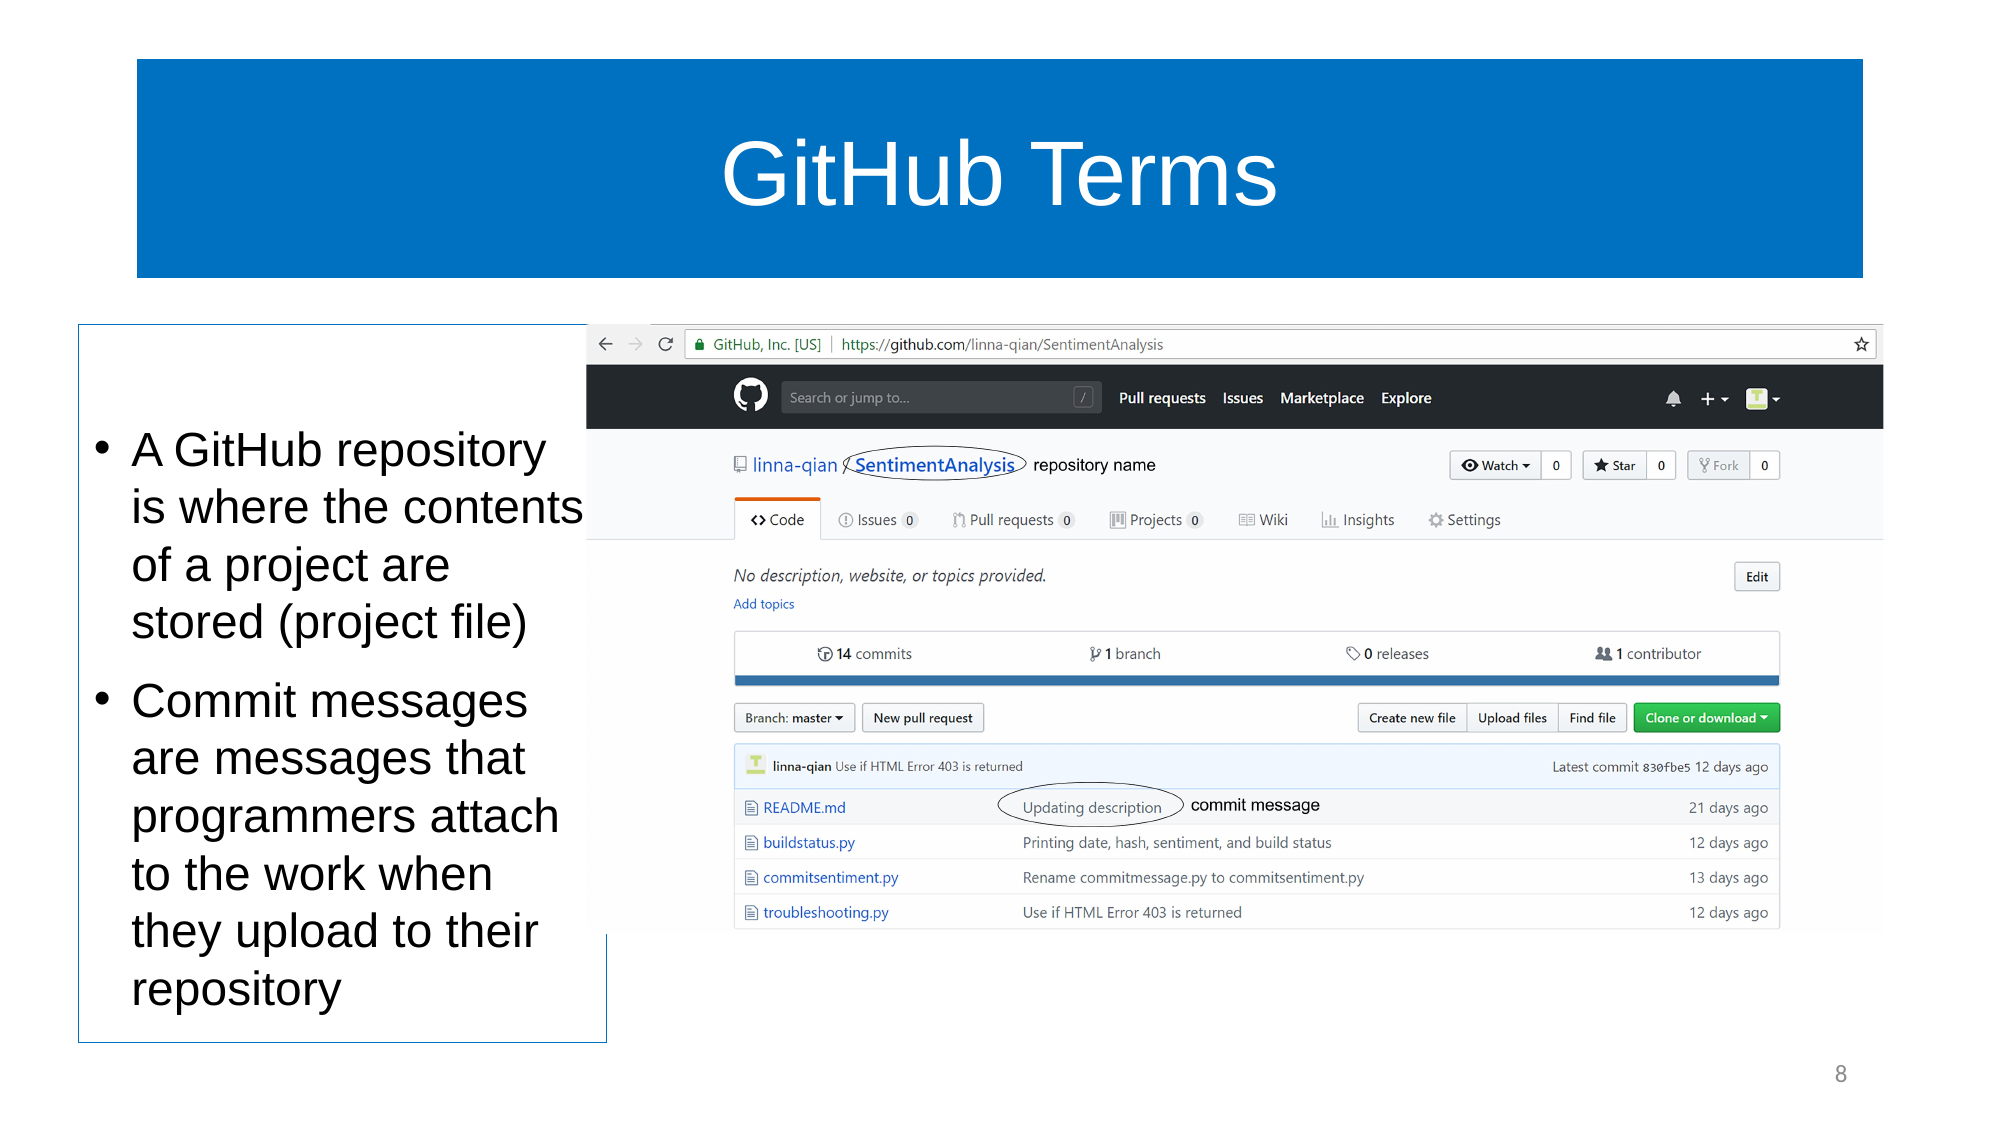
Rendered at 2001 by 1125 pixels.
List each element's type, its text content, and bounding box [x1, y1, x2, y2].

title GitHub Terms [137, 59, 1863, 278]
slide_number 8 [1412, 1042, 1863, 1103]
picture [586, 324, 1884, 934]
text_box A GitHub repository is where the contents of a project are stored (project file) Commit messages are messages that programmers attach to the work when they upload to their repository [78, 324, 607, 1043]
